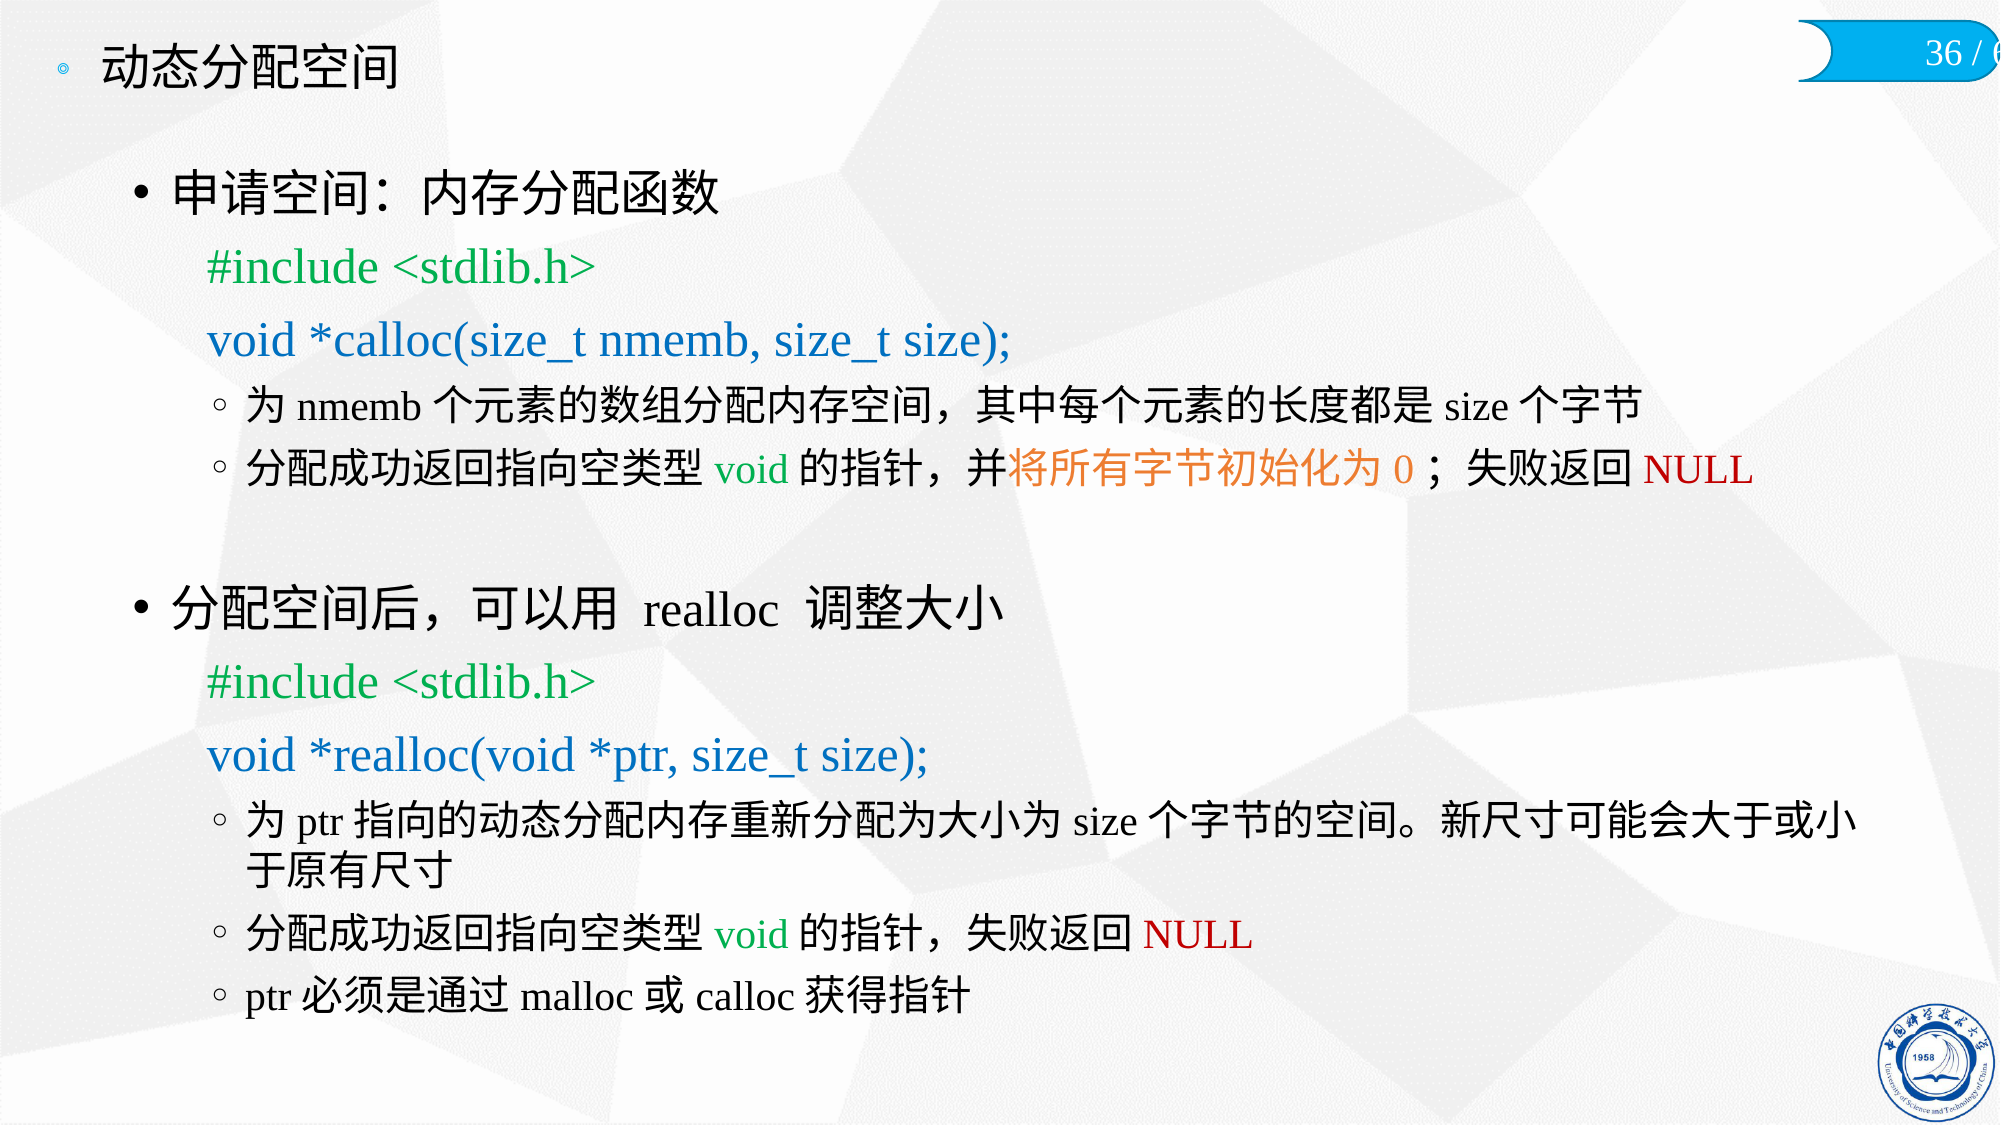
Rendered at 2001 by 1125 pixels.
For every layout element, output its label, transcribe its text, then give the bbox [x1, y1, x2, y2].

picture [0, 0, 2000, 1125]
title 动态分配空间 [41, 34, 997, 105]
list 申请空间：内存分配函数 #include <stdlib.h> void *calloc(size_t nmemb, size_t size); 为nmemb个元素的数组分配内存空间，其中每个元素的长度都是size个字节 分配成功返回指向空类型void的指针，并将所有字节初始化为0；失败返回NULL 分配空间后，可以用 realloc 调整大小 #include <stdlib.h> void *realloc(void *ptr, size_t size); 为ptr指向的动态分配内存重新分配为大小为size个字节的空间。新尺寸可能会大于或小于原有尺寸 分配成功返回指向空类型void的指针，失败返回NULL ptr必须是通过malloc或calloc获得指针 [117, 153, 1875, 1065]
